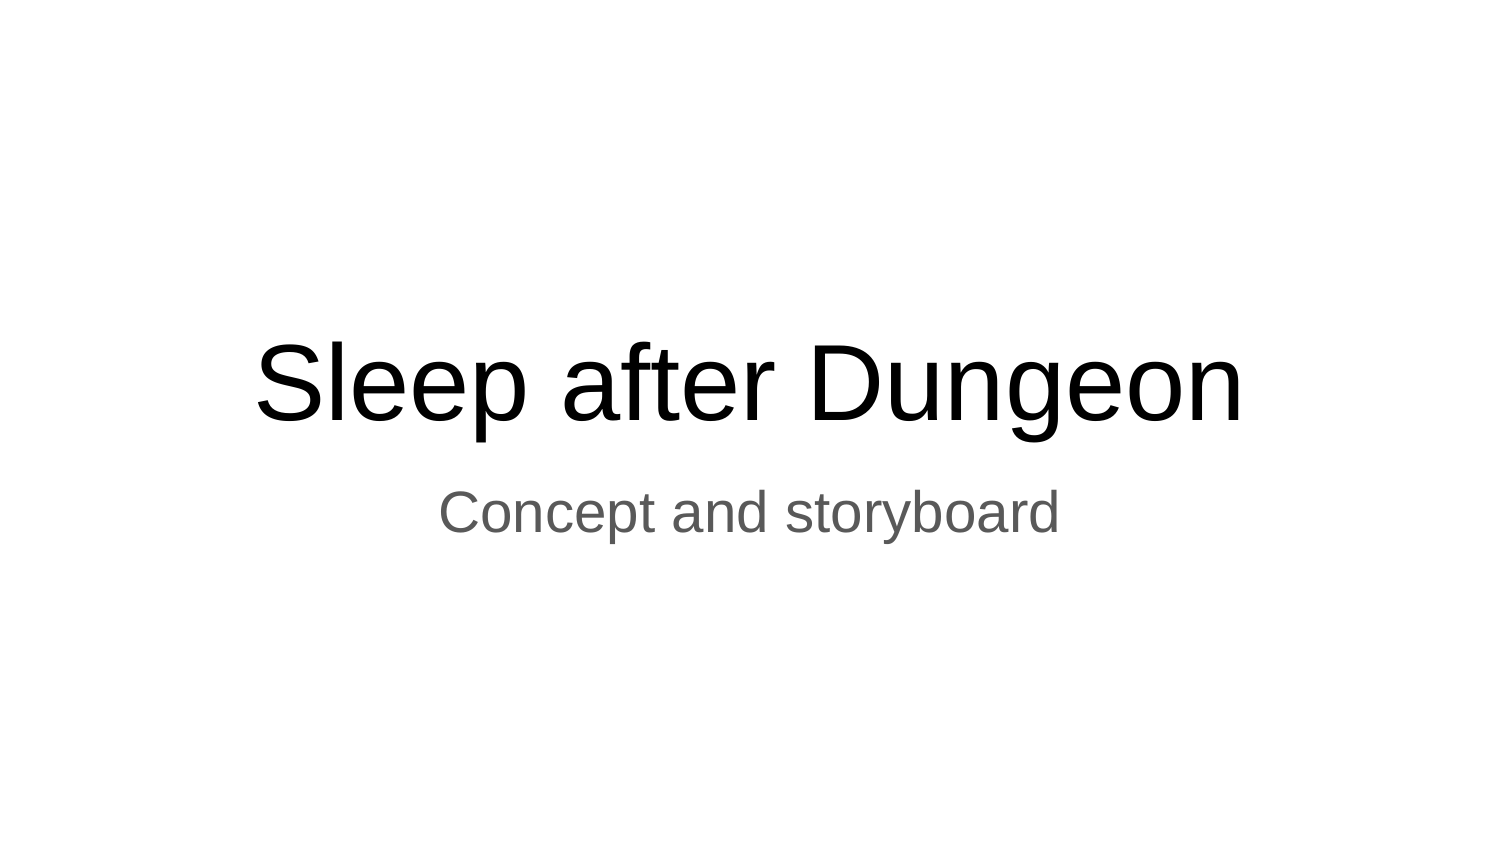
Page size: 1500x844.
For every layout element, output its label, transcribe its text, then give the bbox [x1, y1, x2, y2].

title Sleep after Dungeon [51, 122, 1449, 459]
subtitle Concept and storyboard [51, 464, 1449, 595]
